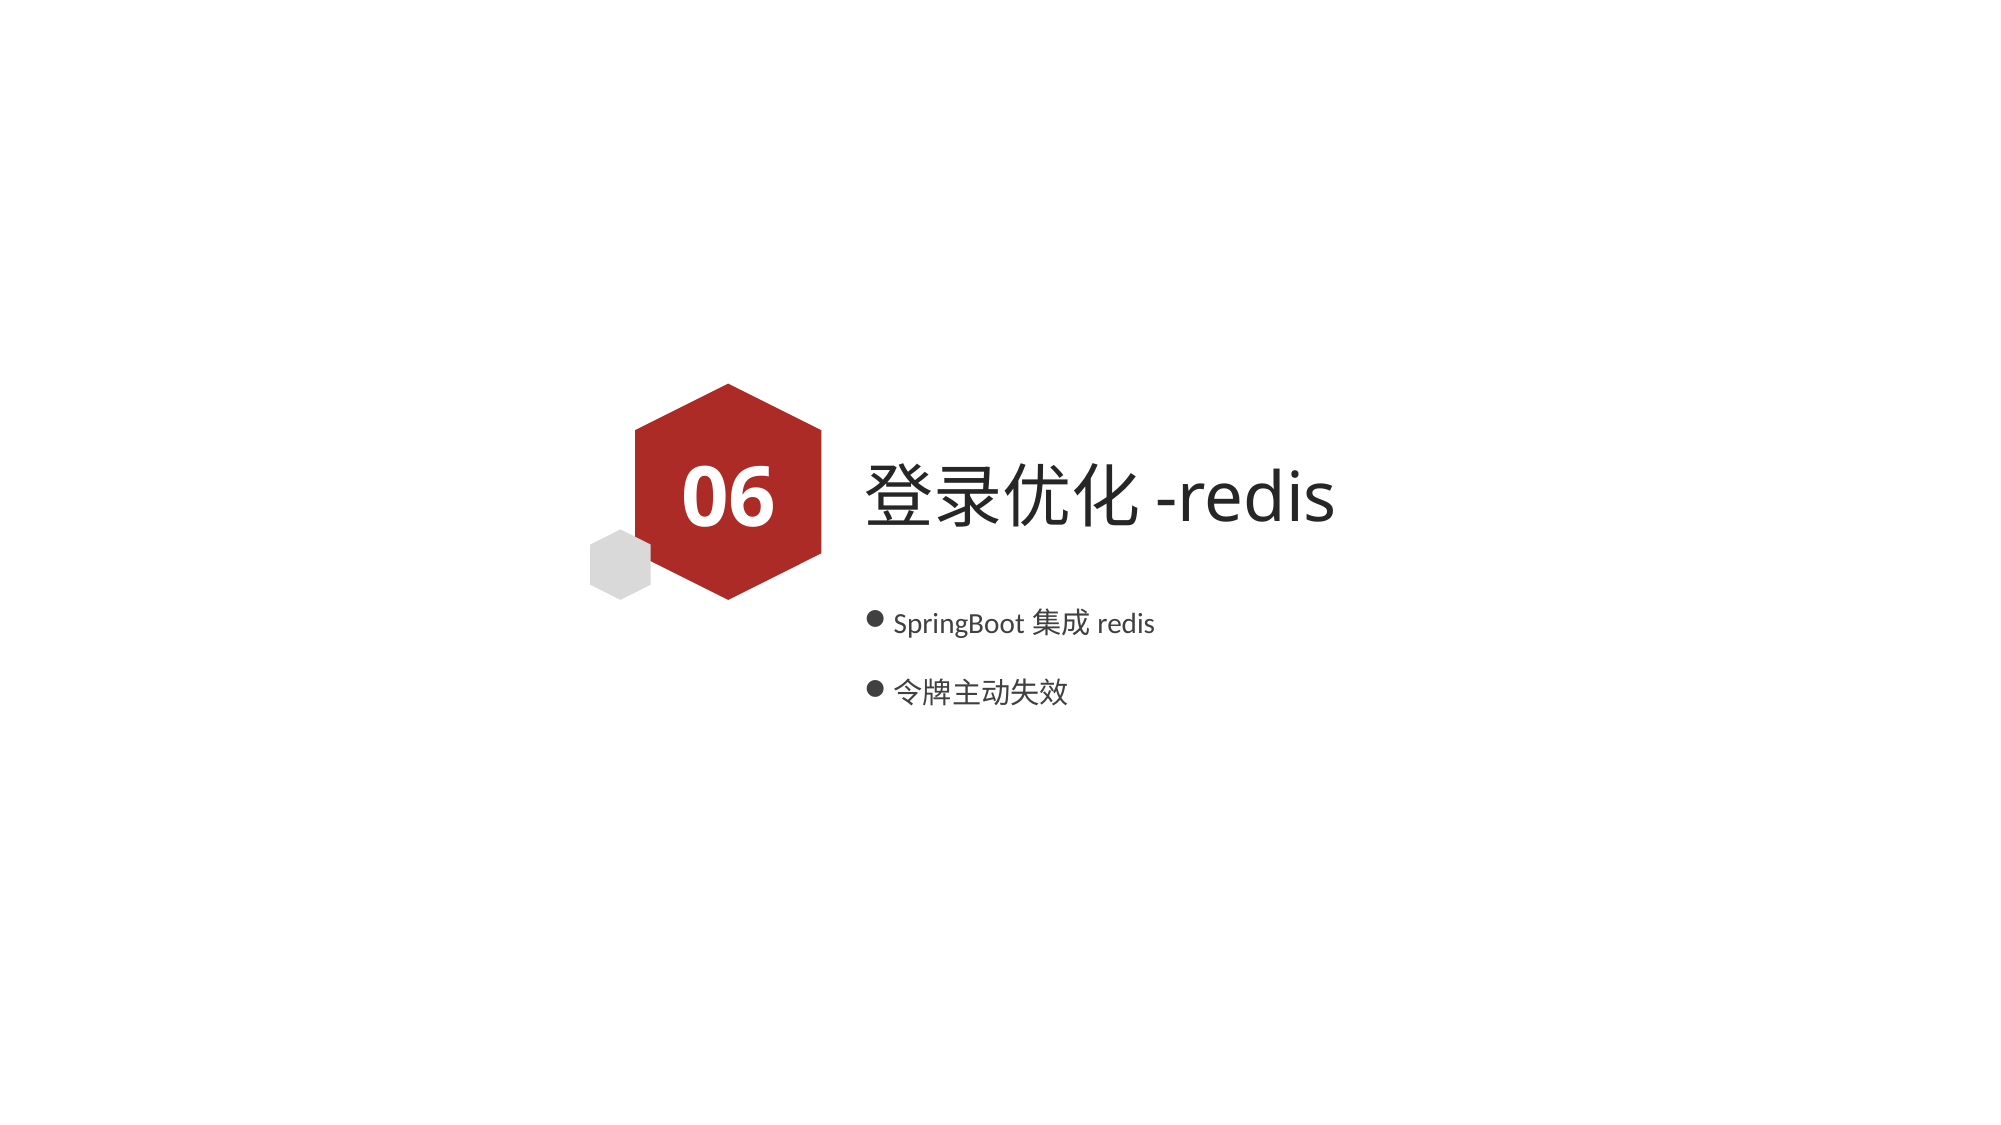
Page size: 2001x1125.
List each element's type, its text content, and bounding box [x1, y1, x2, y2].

title 登录优化-redis [849, 454, 1698, 545]
text_box SpringBoot集成redis 令牌主动失效 [849, 562, 1190, 717]
list 06 [636, 404, 822, 594]
